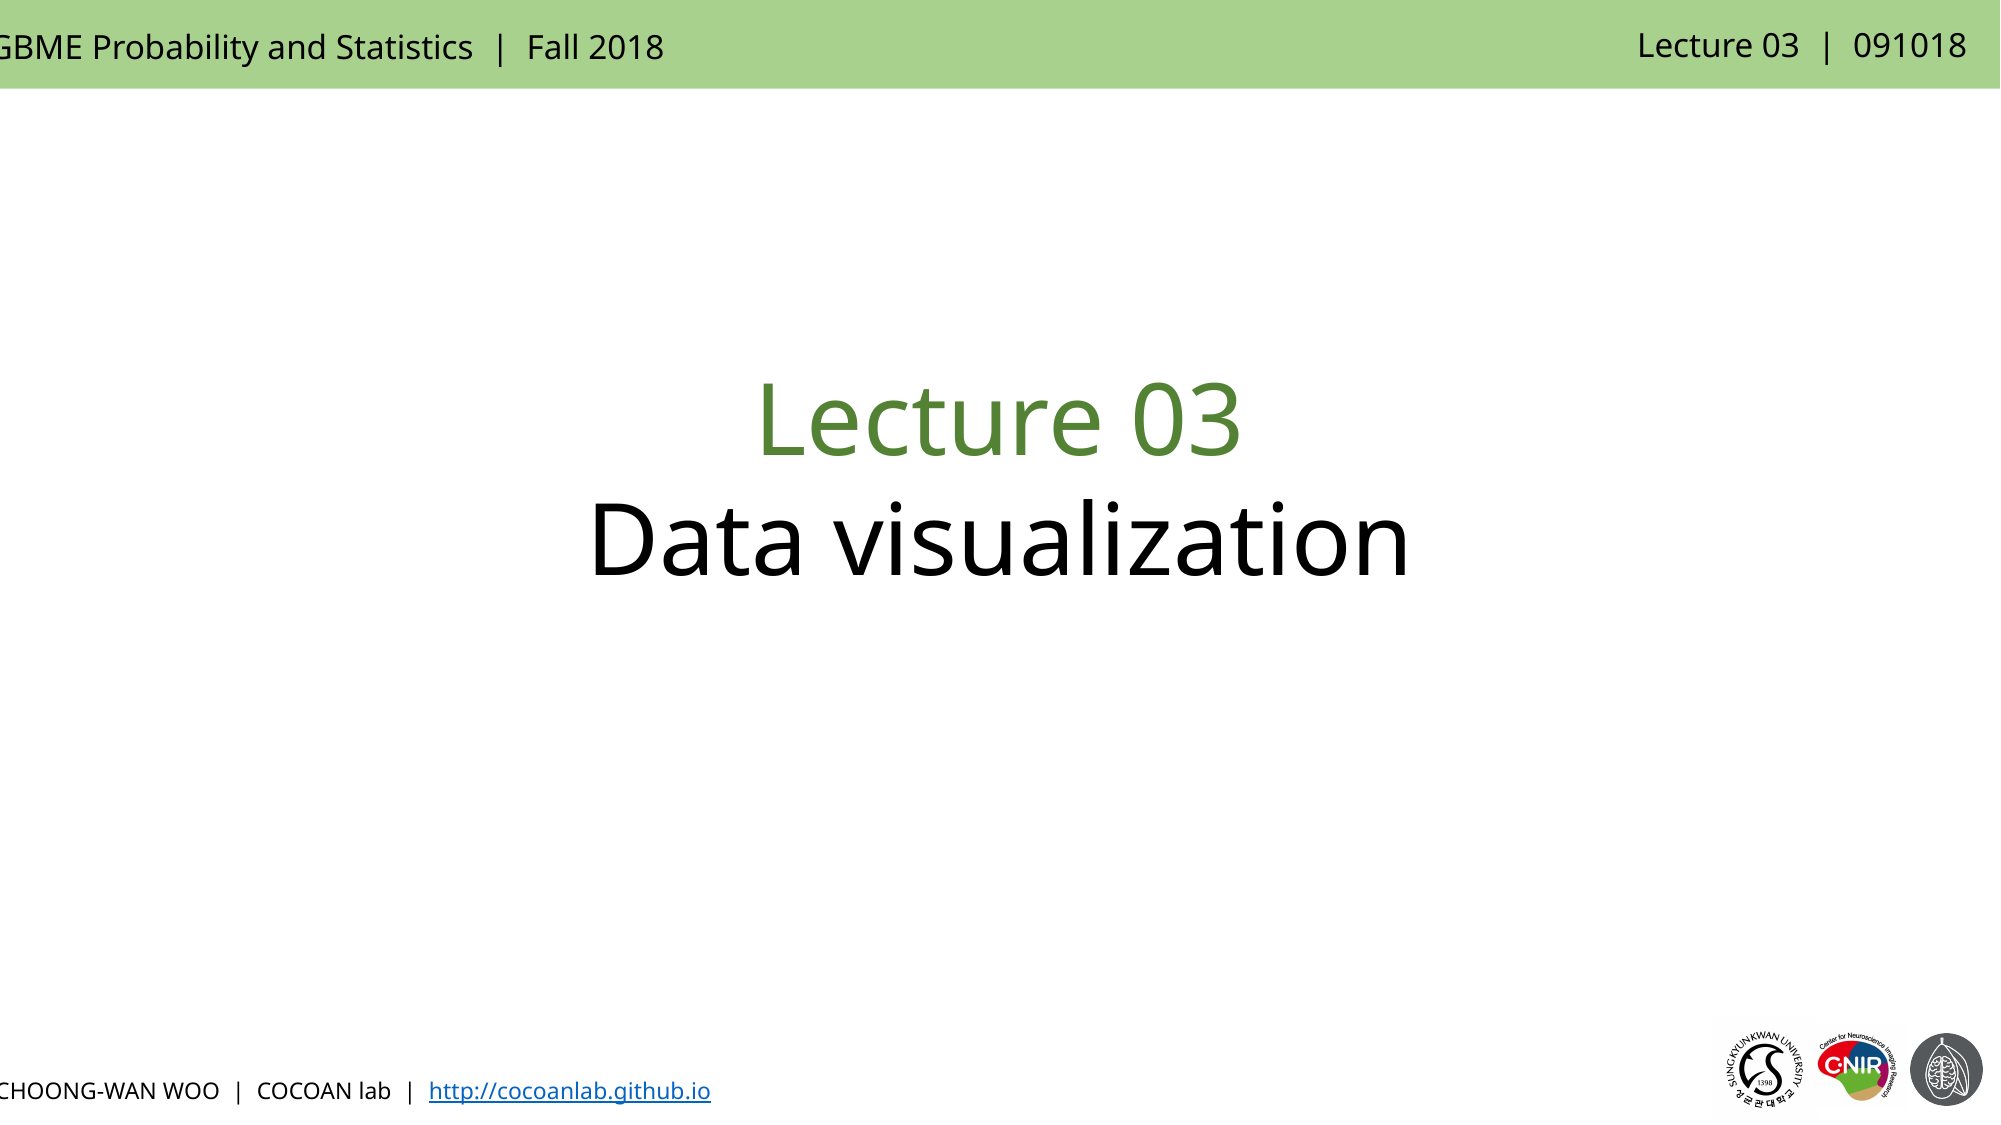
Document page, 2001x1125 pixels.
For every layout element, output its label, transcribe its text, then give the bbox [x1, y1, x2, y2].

text_box Lecture 03 | 091018 [1604, 16, 1983, 72]
text_box GBME Probability and Statistics | Fall 2018 [0, 19, 680, 74]
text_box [1709, 1014, 1983, 1125]
text_box CHOONG-WAN WOO | COCOAN lab | http://cocoanlab.github.io [0, 1069, 727, 1116]
text_box Lecture 03 Data visualization [571, 347, 1429, 603]
text_box [0, 0, 2000, 90]
